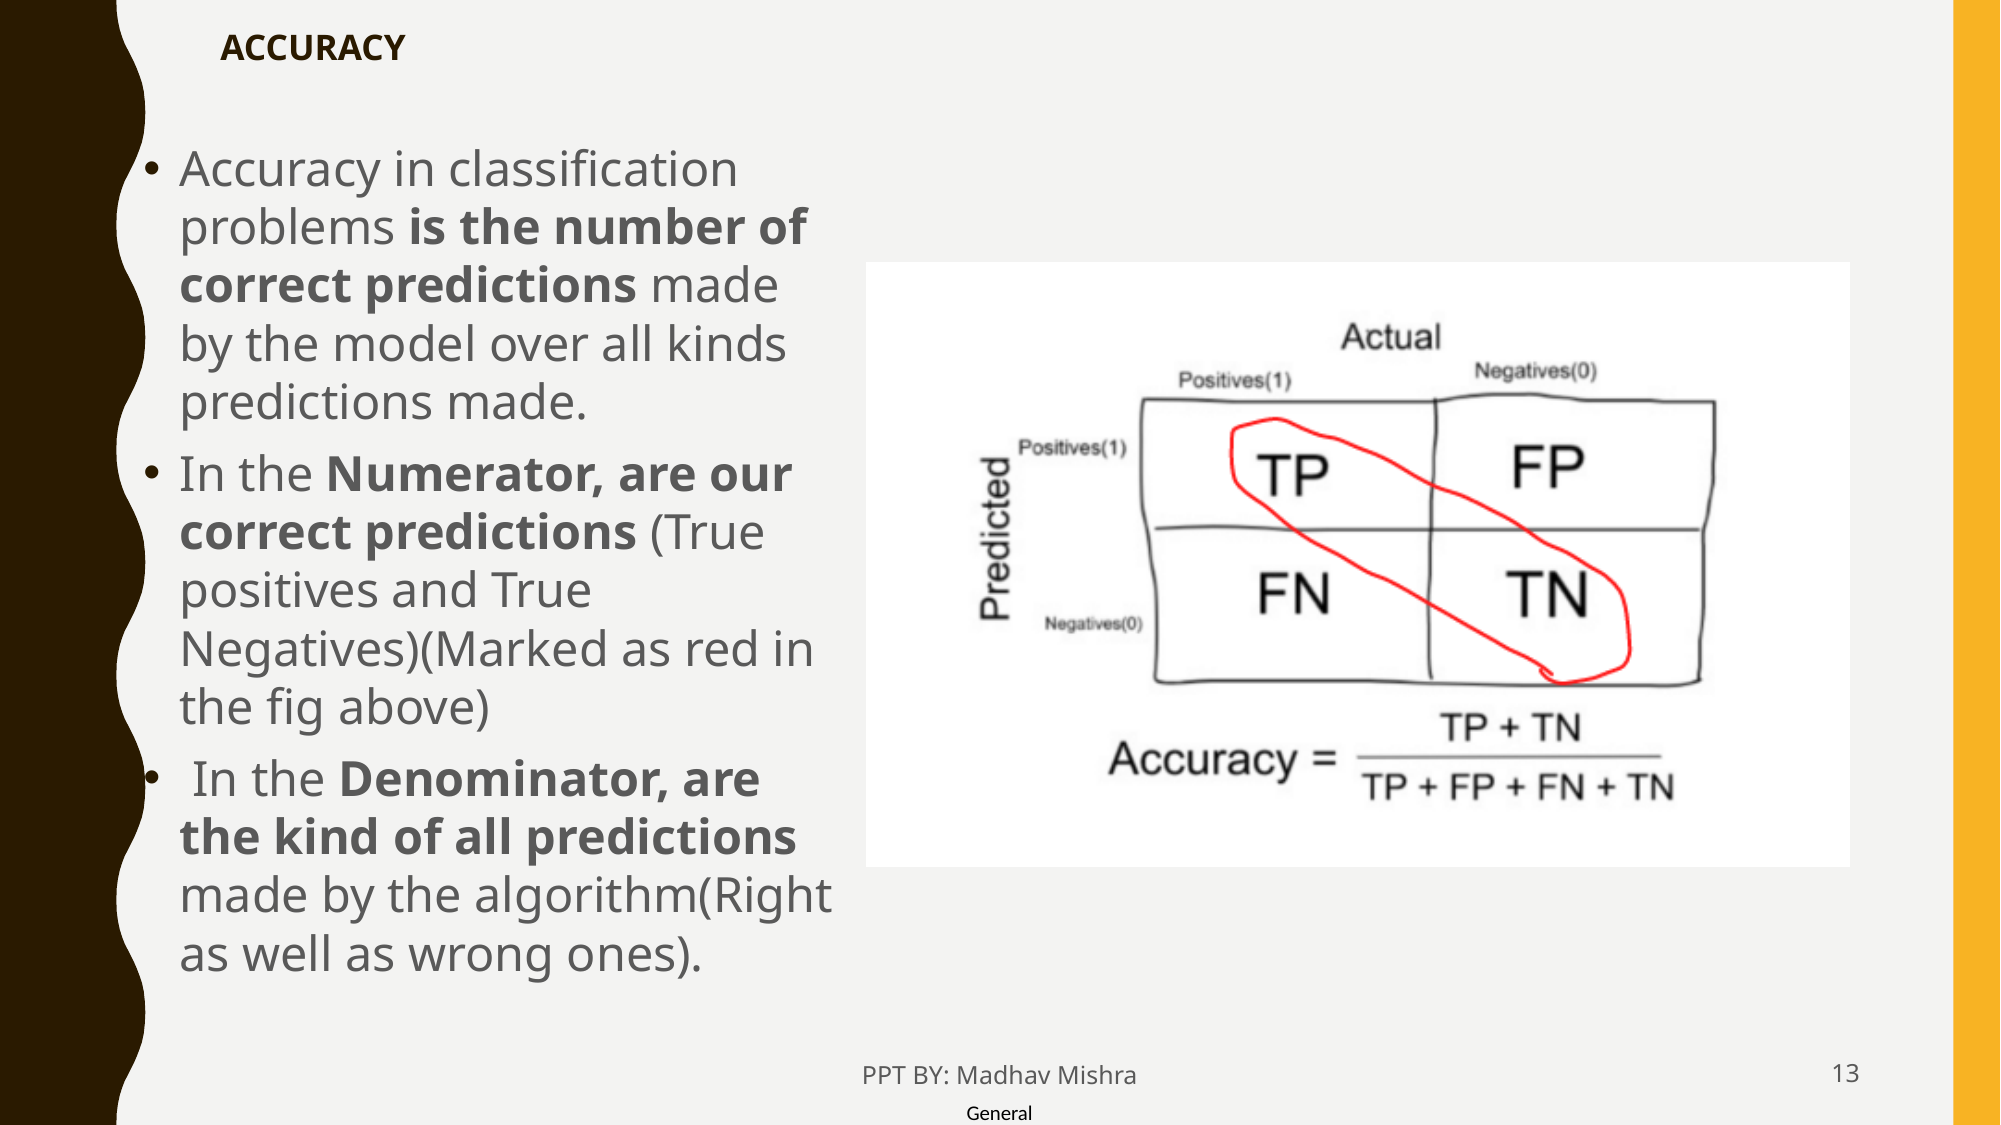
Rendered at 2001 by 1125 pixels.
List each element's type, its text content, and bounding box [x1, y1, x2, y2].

title ACCURACY [205, 22, 761, 120]
list Accuracy in classification problems is the number of correct predictions made by the model over all kinds predictions made. In the Numerator, are our correct predictions (True positives and True Negatives)(Marked as red in the fig above) In the Denominator, are the kind of all predictions made by the algorithm(Right as well as wrong ones). [128, 130, 854, 1046]
slide_number 13 [1412, 1045, 1875, 1103]
footer PPT BY: Madhav Mishra [662, 1045, 1338, 1103]
picture [865, 261, 1850, 868]
